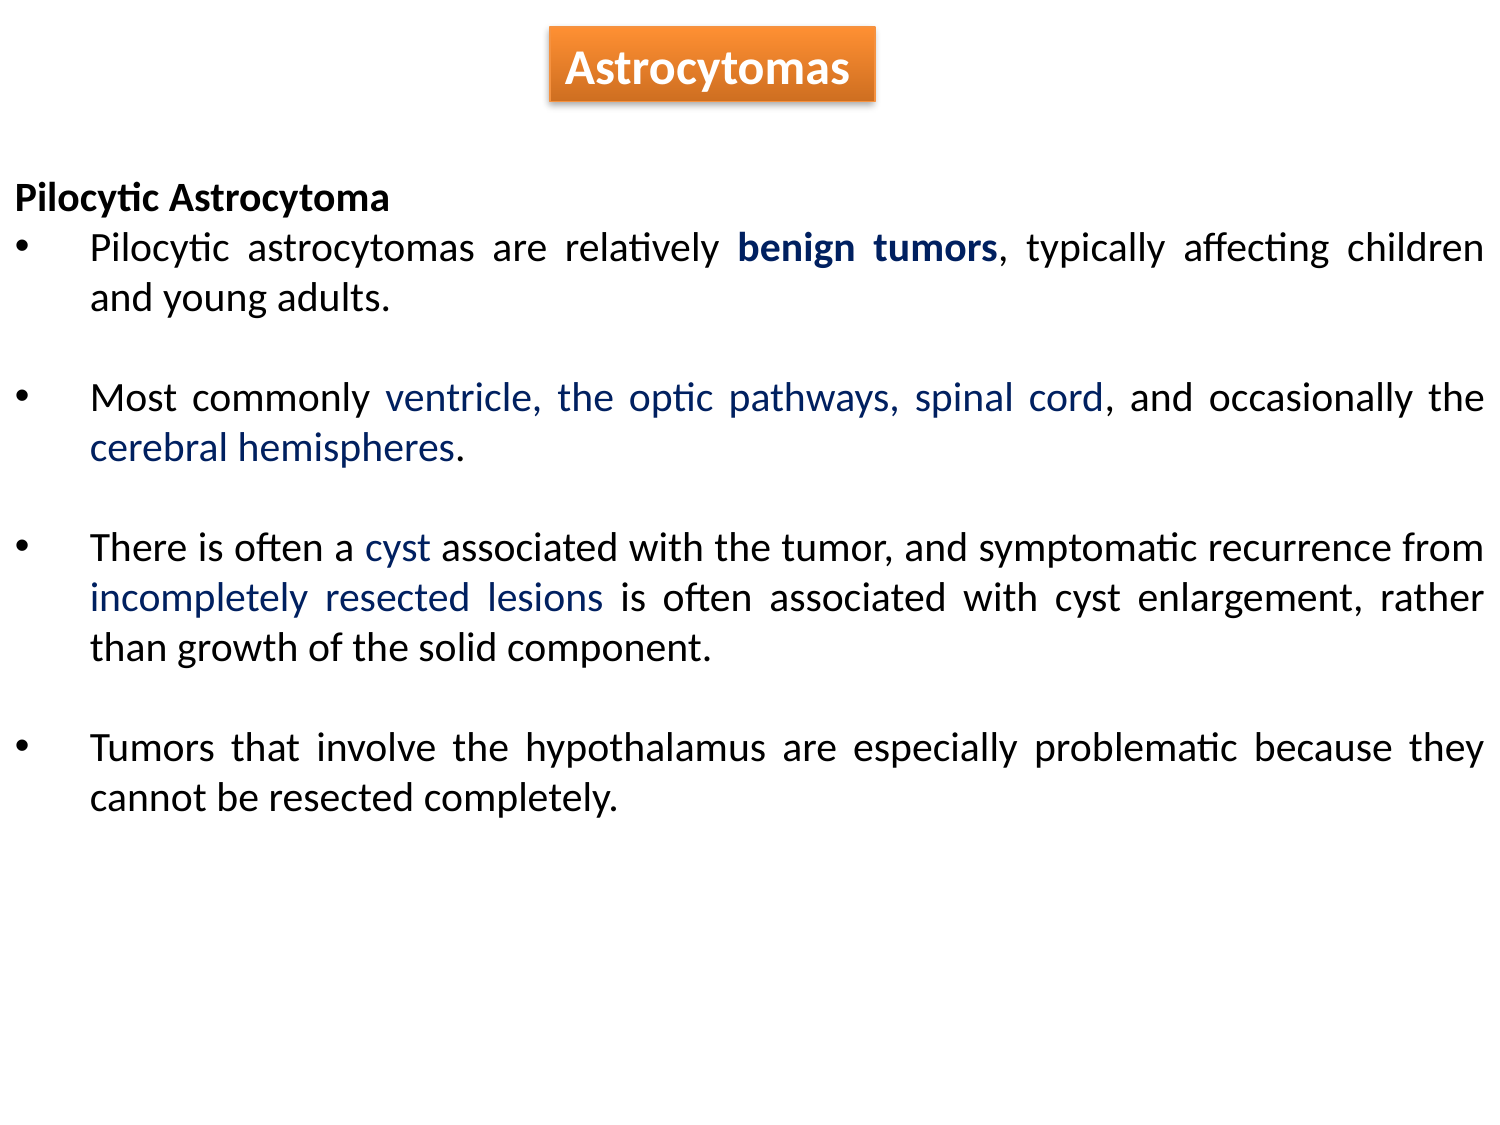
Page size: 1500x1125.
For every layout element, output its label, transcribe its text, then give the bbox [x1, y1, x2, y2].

text_box Pilocytic Astrocytoma Pilocytic astrocytomas are relatively benign tumors, typically affecting children and young adults. Most commonly ventricle, the optic pathways, spinal cord, and occasionally the cerebral hemispheres. There is often a cyst associated with the tumor, and symptomatic recurrence from incompletely resected lesions is often associated with cyst enlargement, rather than growth of the solid component. Tumors that involve the hypothalamus are especially problematic because they cannot be resected completely. [0, 162, 1500, 828]
text_box Astrocytomas [549, 26, 876, 102]
